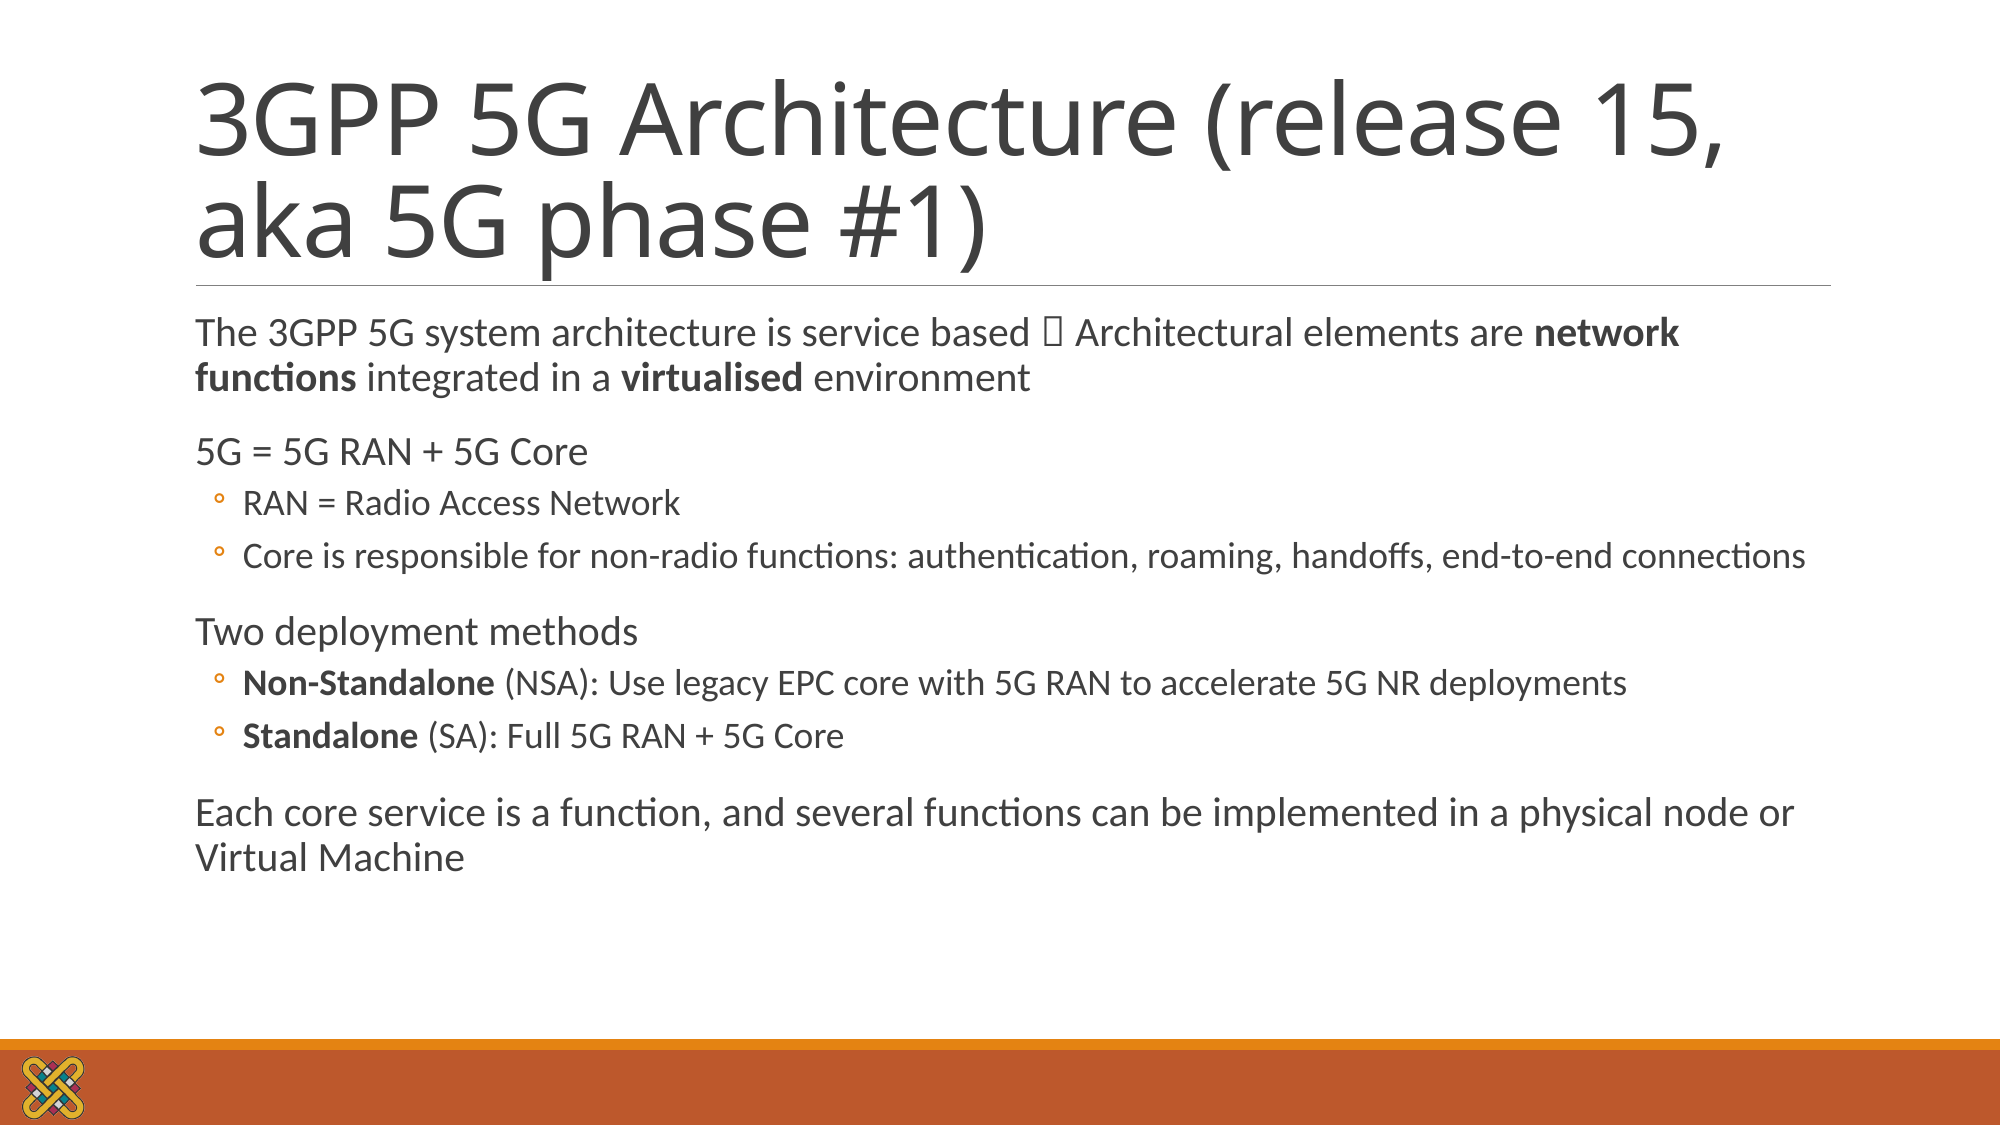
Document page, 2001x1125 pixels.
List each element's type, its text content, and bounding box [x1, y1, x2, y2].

title 3GPP 5G Architecture (release 15, aka 5G phase #1) [180, 47, 1830, 285]
picture [19, 1052, 87, 1122]
list The 3GPP 5G system architecture is service based  Architectural elements are network functions integrated in a virtualised environment 5G = 5G RAN + 5G Core RAN = Radio Access Network Core is responsible for non-radio functions: authentication, roaming, handoffs, end-to-end connections Two deployment methods Non-Standalone (NSA): Use legacy EPC core with 5G RAN to accelerate 5G NR deployments Standalone (SA): Full 5G RAN + 5G Core Each core service is a function, and several functions can be implemented in a physical node or Virtual Machine [180, 302, 1830, 963]
